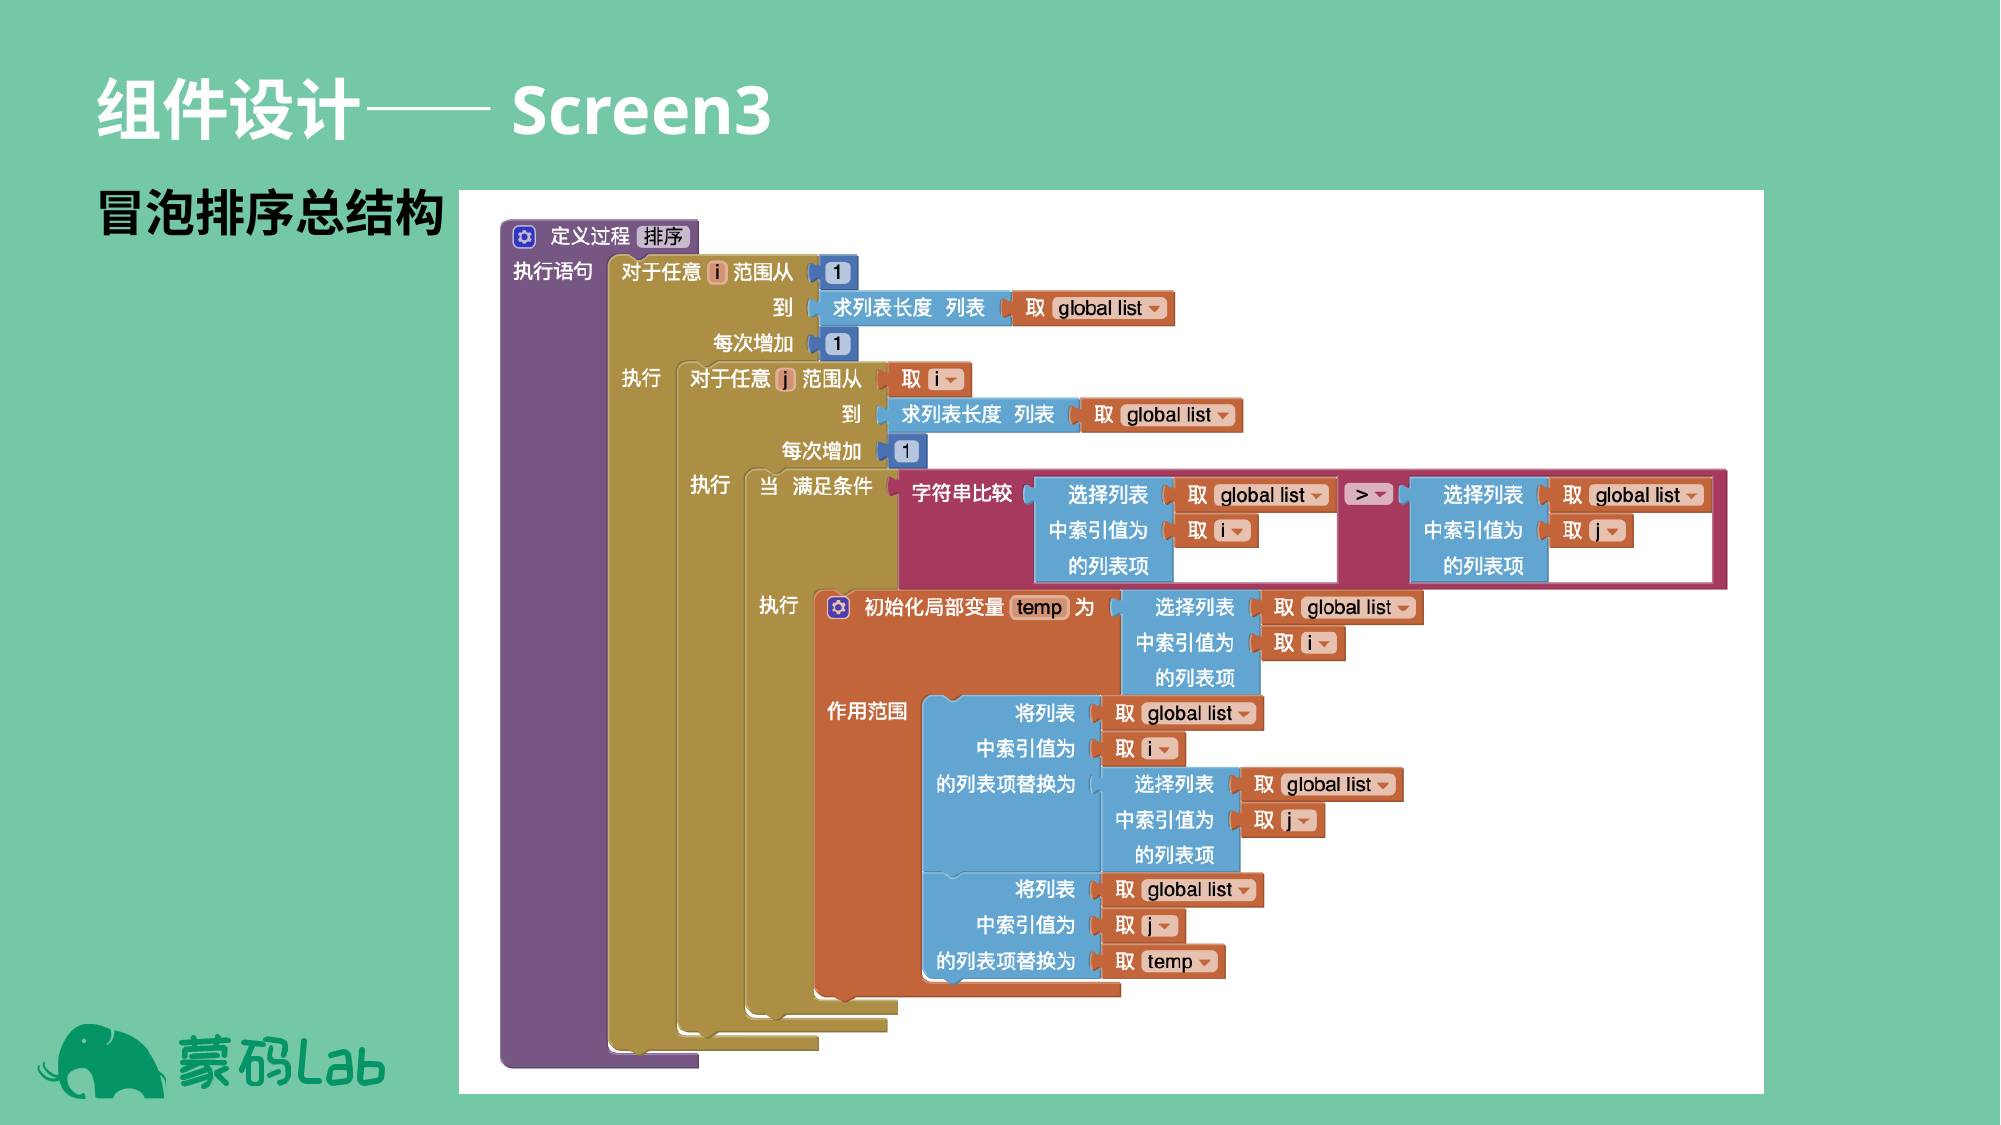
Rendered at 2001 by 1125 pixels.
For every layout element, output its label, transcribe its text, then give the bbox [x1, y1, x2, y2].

list 组件设计——Screen3 [80, 69, 1000, 174]
picture [459, 190, 1764, 1094]
text_box 冒泡排序总结构 [80, 173, 471, 249]
picture [26, 1015, 394, 1108]
